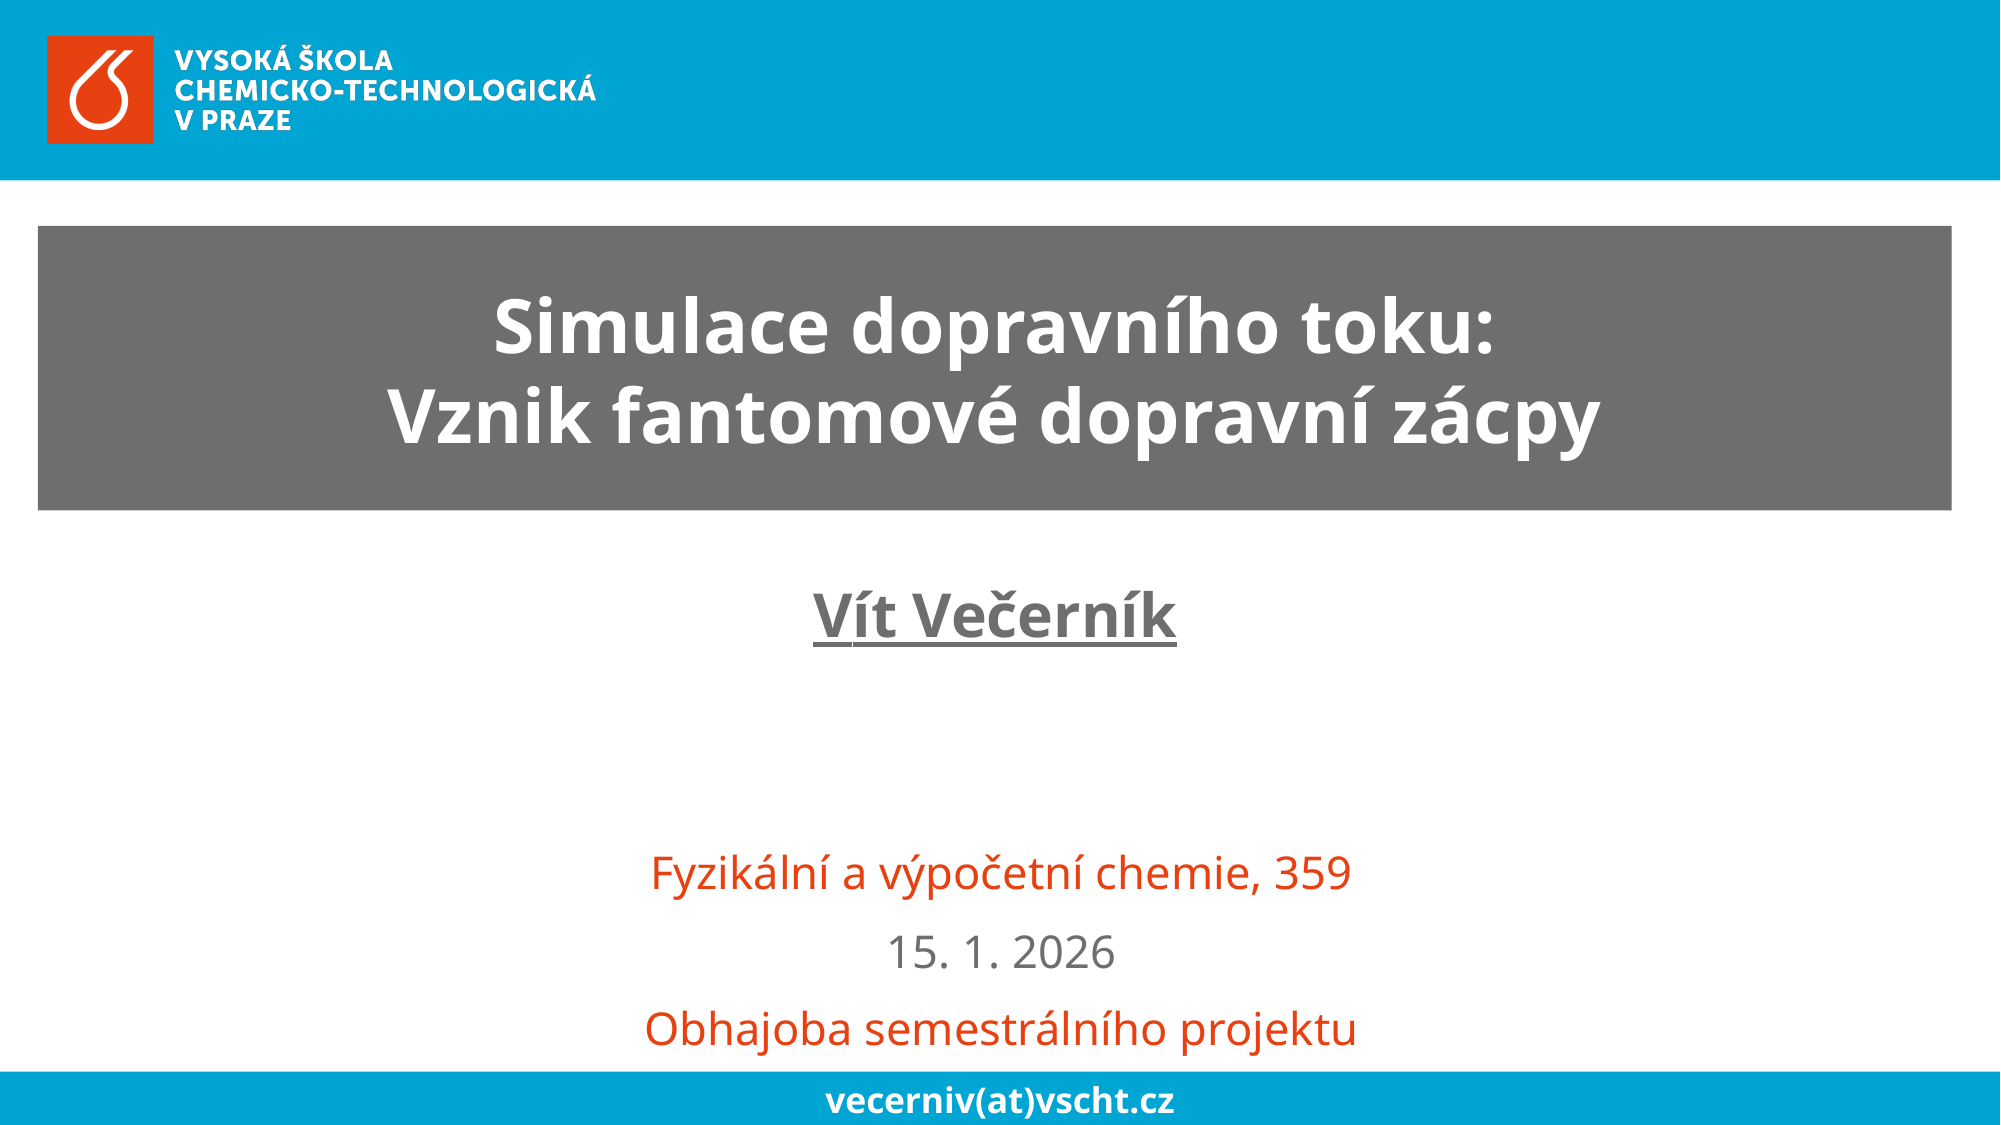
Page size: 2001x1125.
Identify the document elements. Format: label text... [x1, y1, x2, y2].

text_box Fyzikální a výpočetní chemie, 359 [1, 835, 2000, 908]
text_box Obhajoba semestrálního projektu [1, 991, 2000, 1064]
text_box Vít Večerník [0, 568, 1995, 659]
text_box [0, 0, 2000, 181]
text_box 15. 1. 2026 [1, 914, 2000, 987]
text_box vecerniv(at)vscht.cz [0, 1071, 2000, 1125]
text_box Simulace dopravního toku: Vznik fantomové dopravní zácpy [37, 225, 1952, 511]
